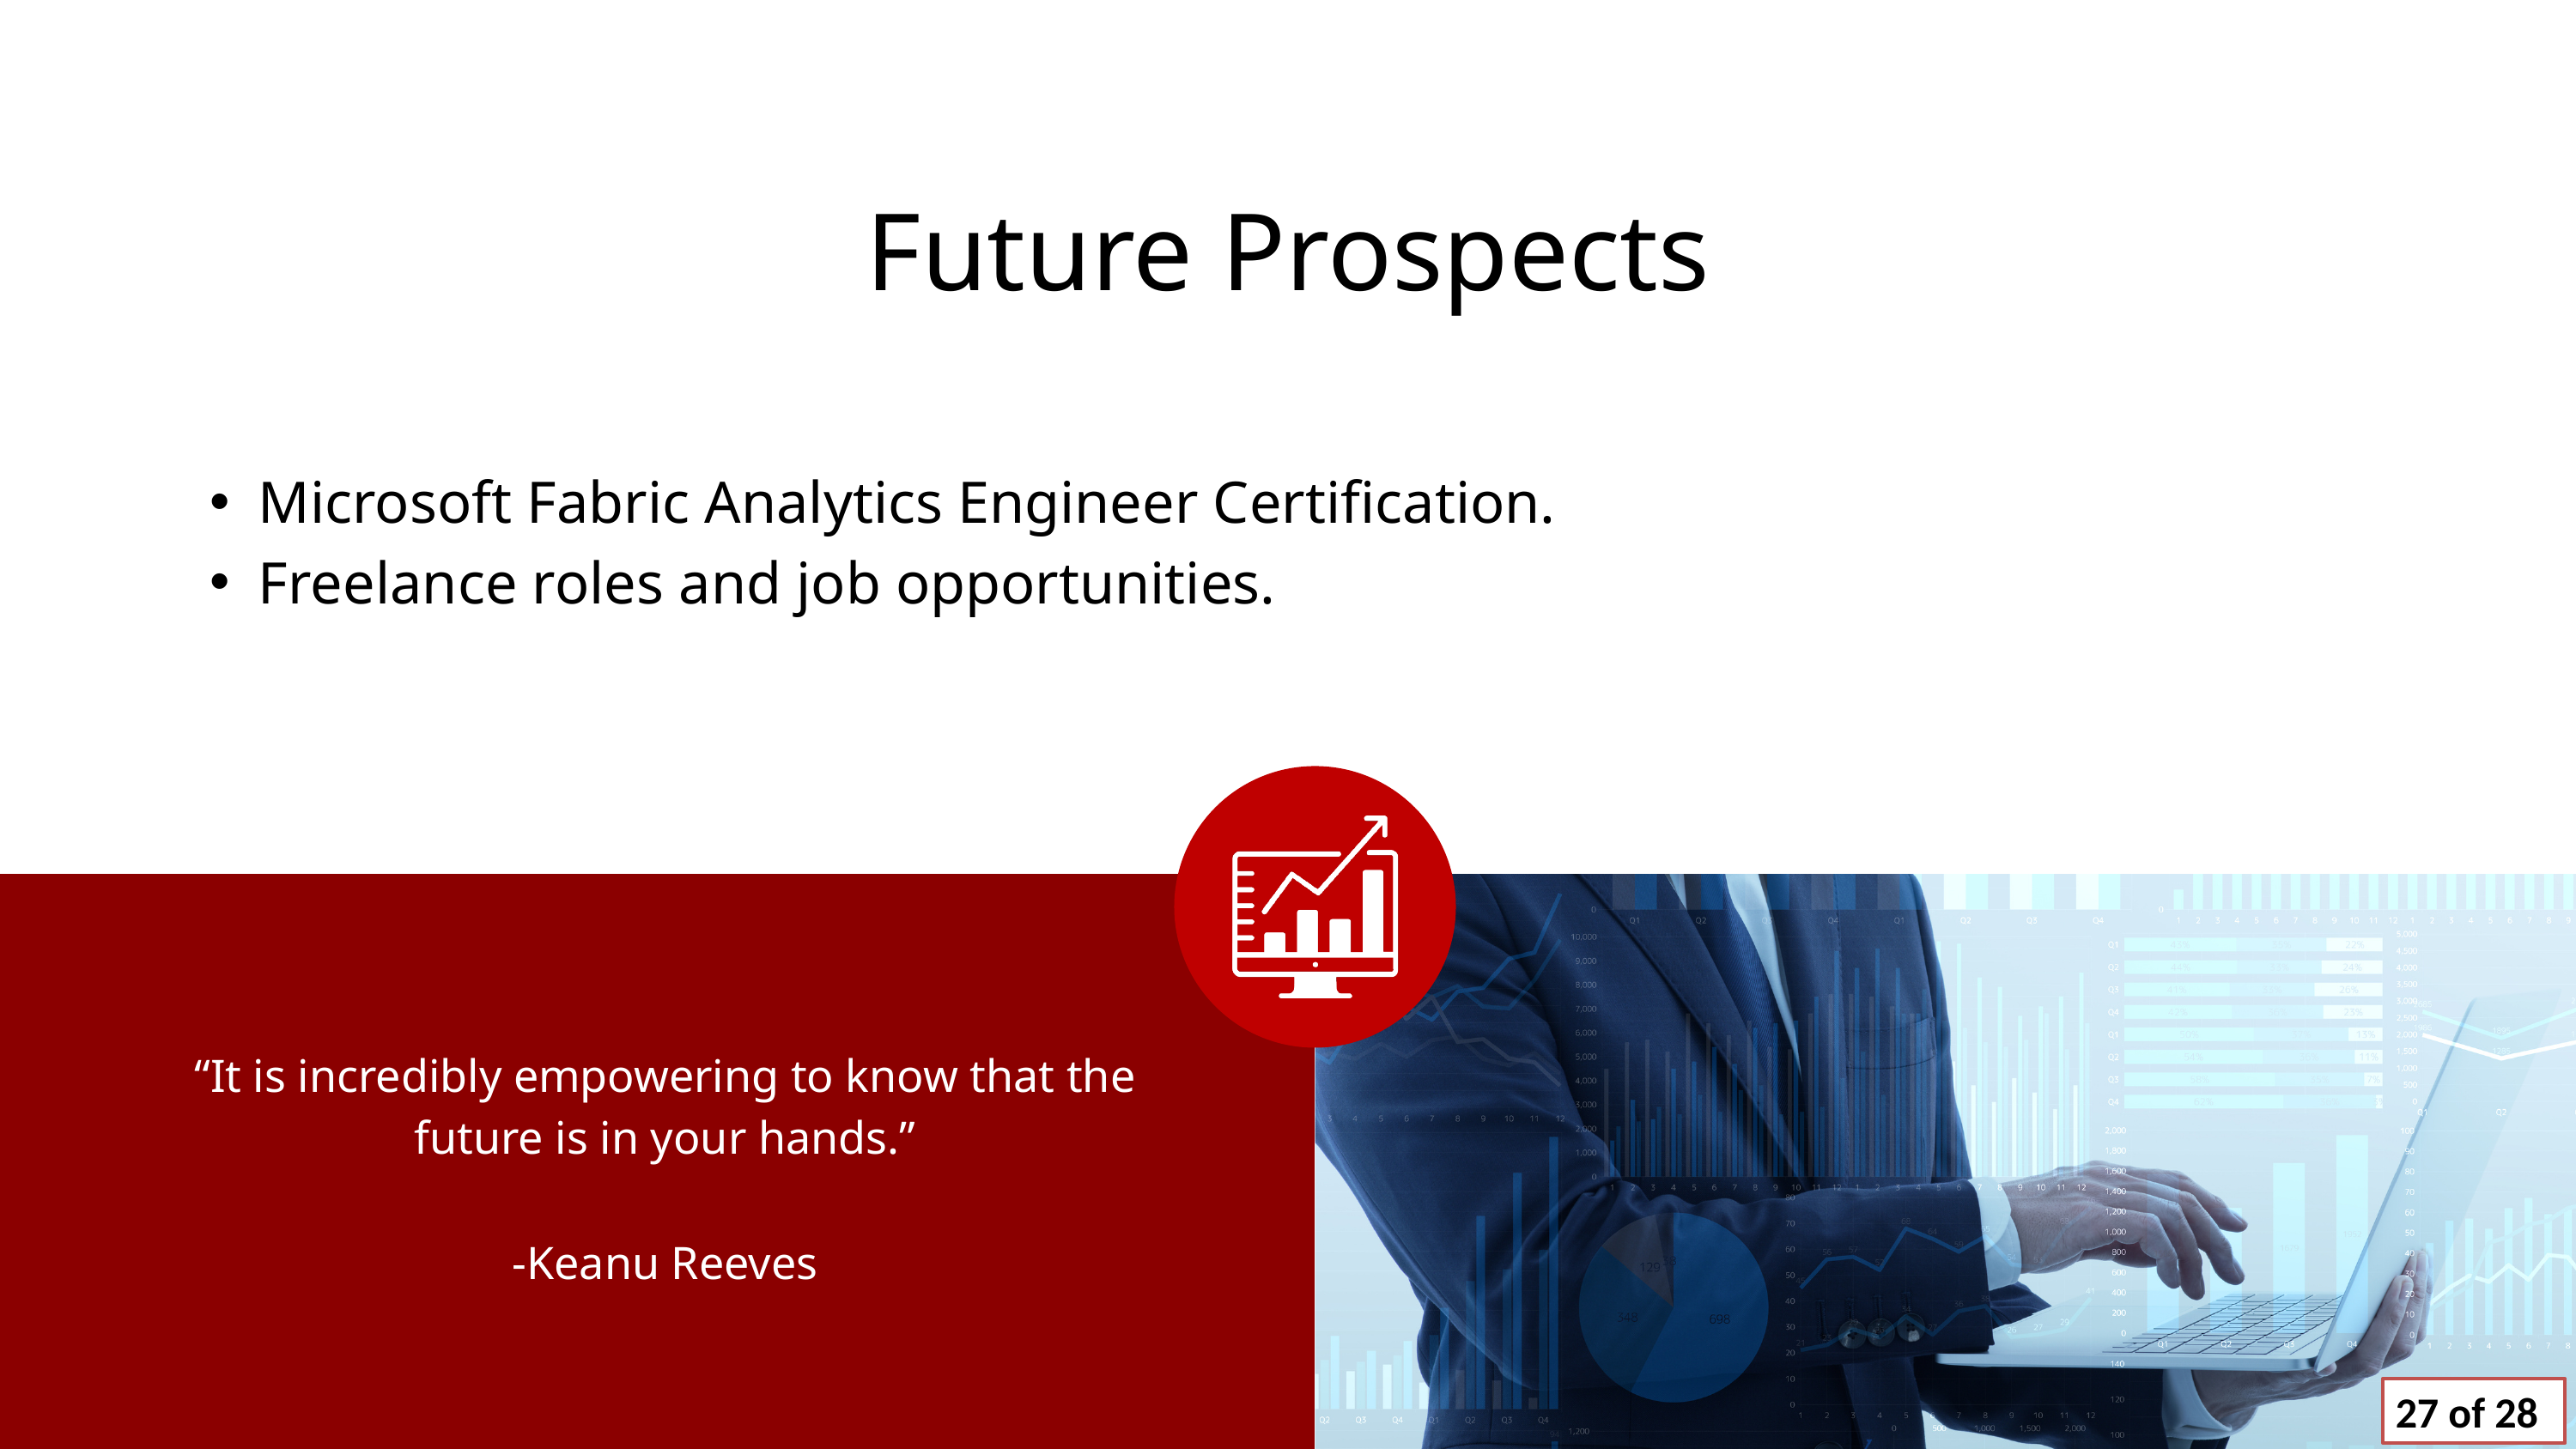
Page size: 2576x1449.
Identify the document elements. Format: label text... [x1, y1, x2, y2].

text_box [1174, 766, 1456, 1048]
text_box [0, 873, 1315, 1449]
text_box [1318, 873, 2576, 1449]
text_box Microsoft Fabric Analytics Engineer Certification. Freelance roles and job opportunities. [161, 454, 1698, 615]
text_box Future Prospects [702, 162, 1874, 312]
